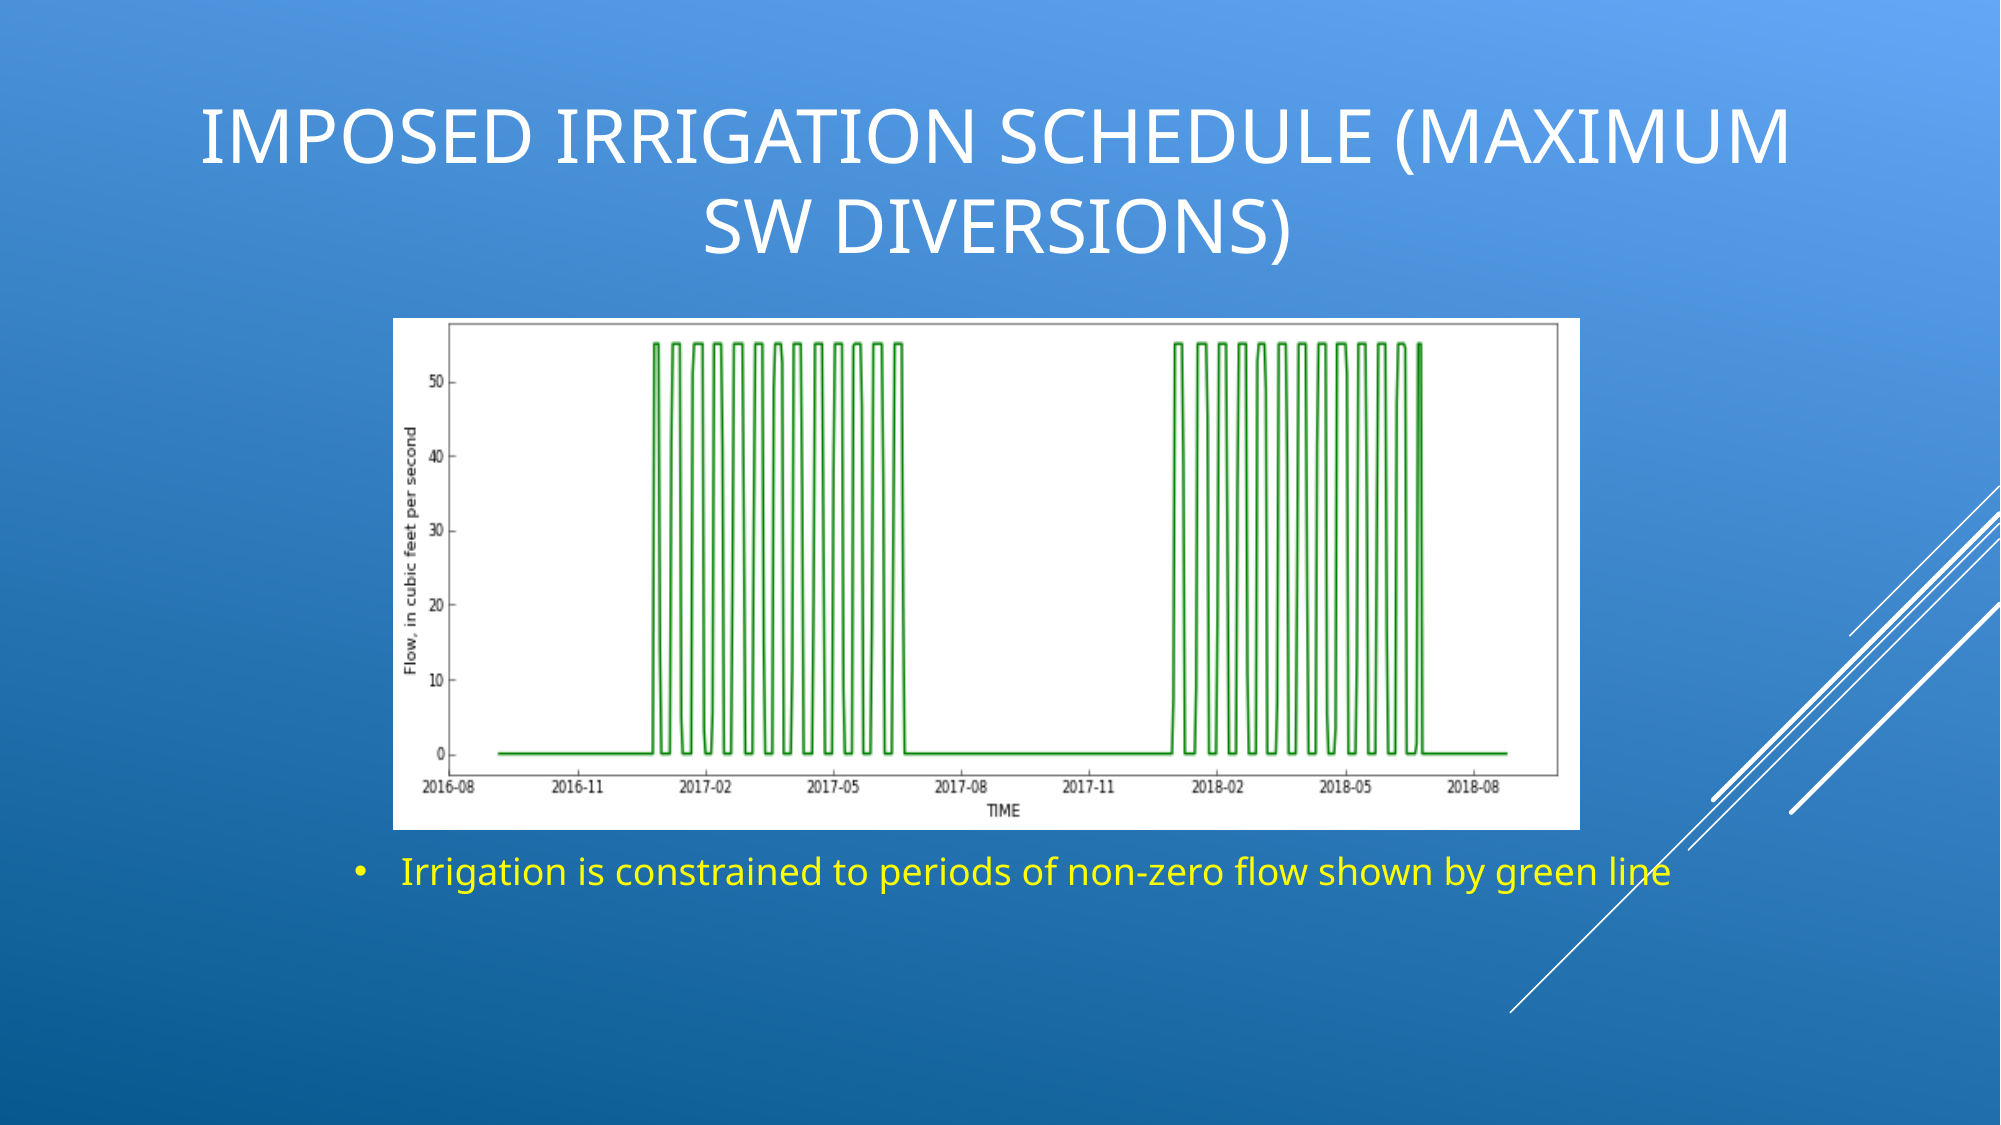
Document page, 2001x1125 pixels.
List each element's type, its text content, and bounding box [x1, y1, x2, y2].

text_box Irrigation is constrained to periods of non-zero flow shown by green line [339, 841, 1689, 901]
title Imposed irrigation schedule (maximum SW diversions) [139, 0, 1856, 277]
picture [393, 317, 1581, 830]
